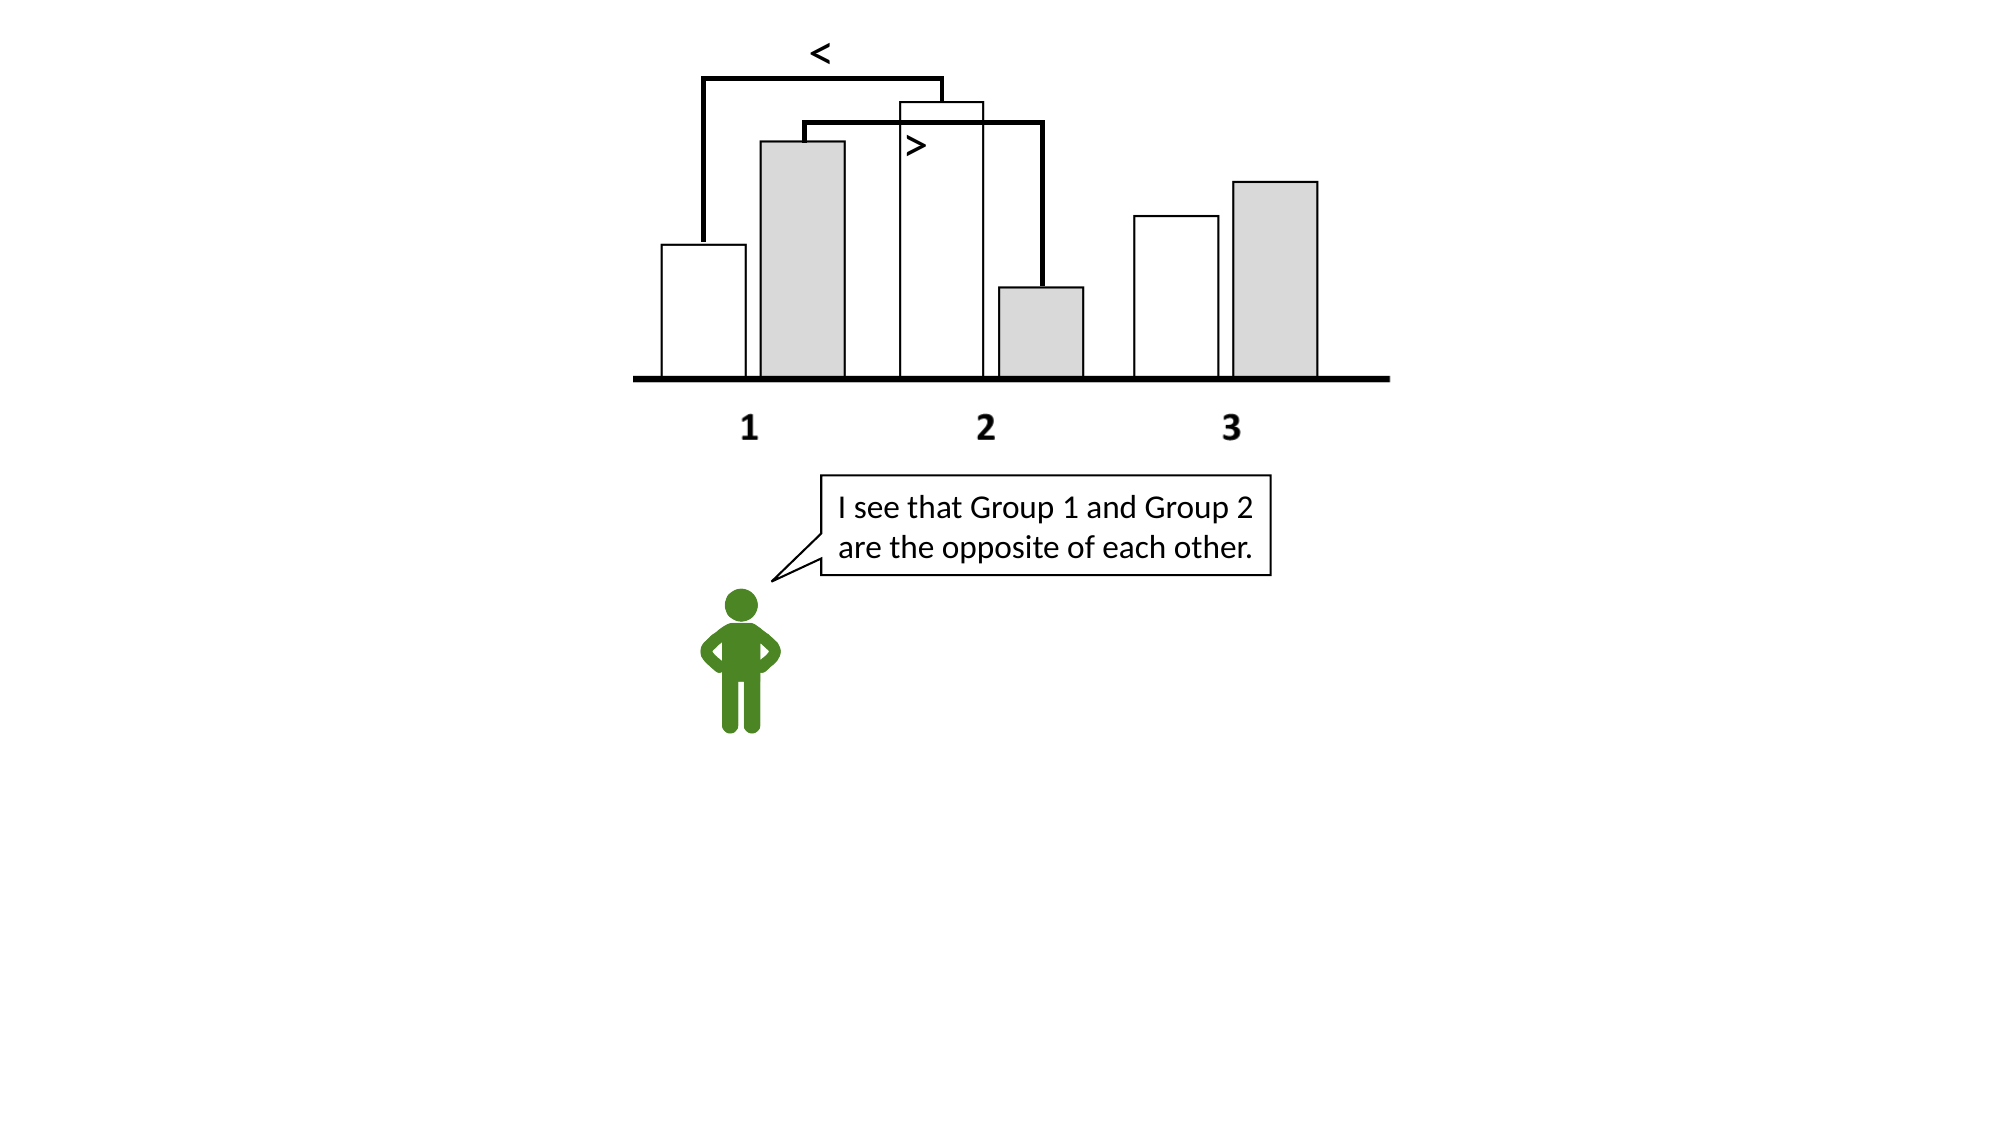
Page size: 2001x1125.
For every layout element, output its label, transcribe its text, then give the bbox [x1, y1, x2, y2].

text_box I see that Group 1 and Group 2 are the opposite of each other. [774, 475, 1272, 577]
picture [633, 101, 1394, 475]
text_box [703, 77, 943, 101]
text_box < [782, 11, 860, 89]
picture [692, 577, 787, 738]
